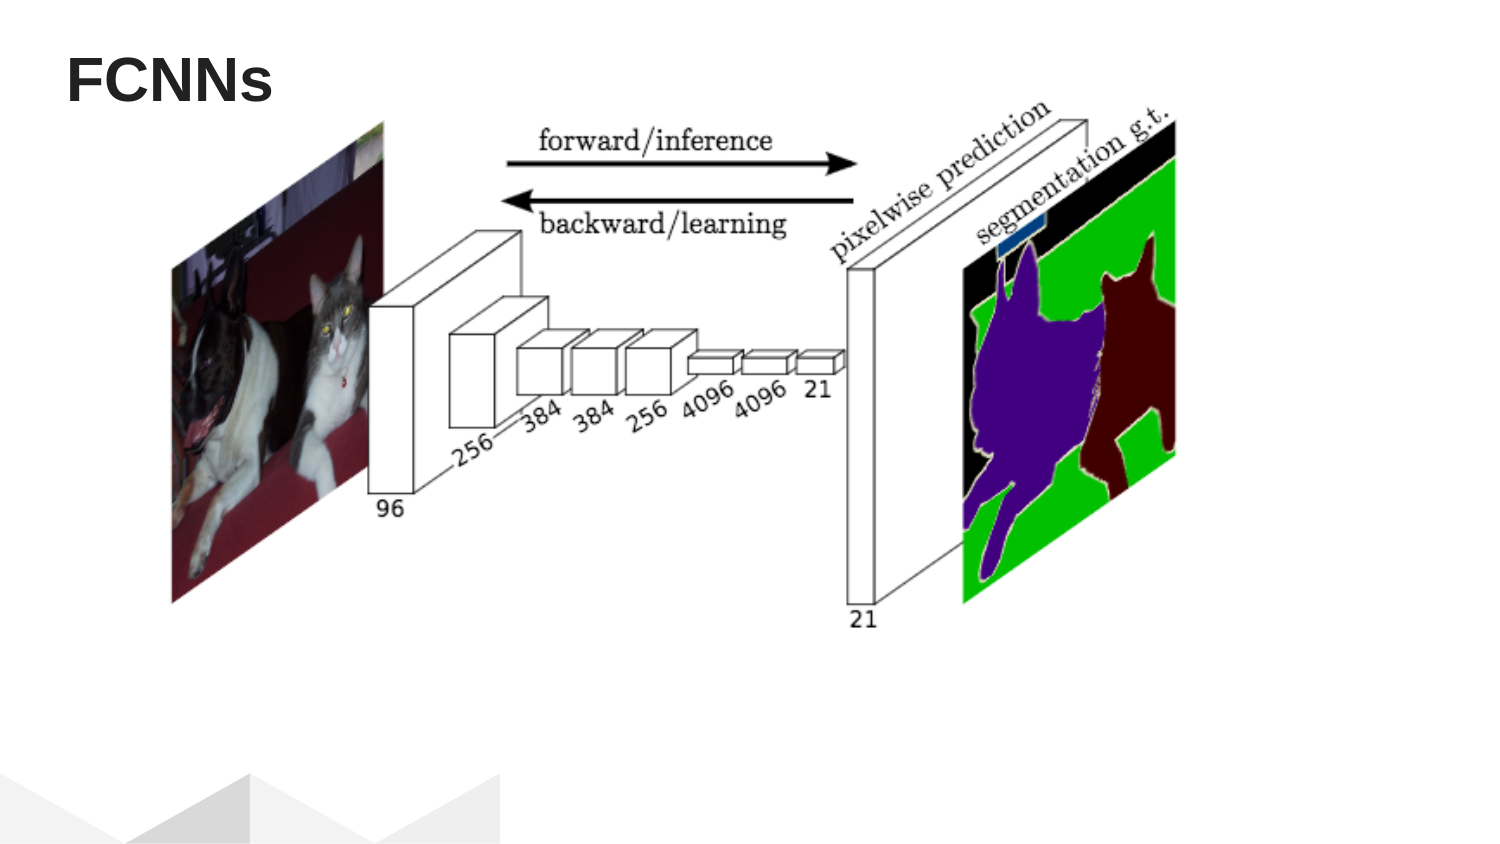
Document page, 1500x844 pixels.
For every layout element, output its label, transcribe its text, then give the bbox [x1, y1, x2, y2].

picture [135, 83, 1229, 641]
title FCNNs [51, 24, 1449, 119]
